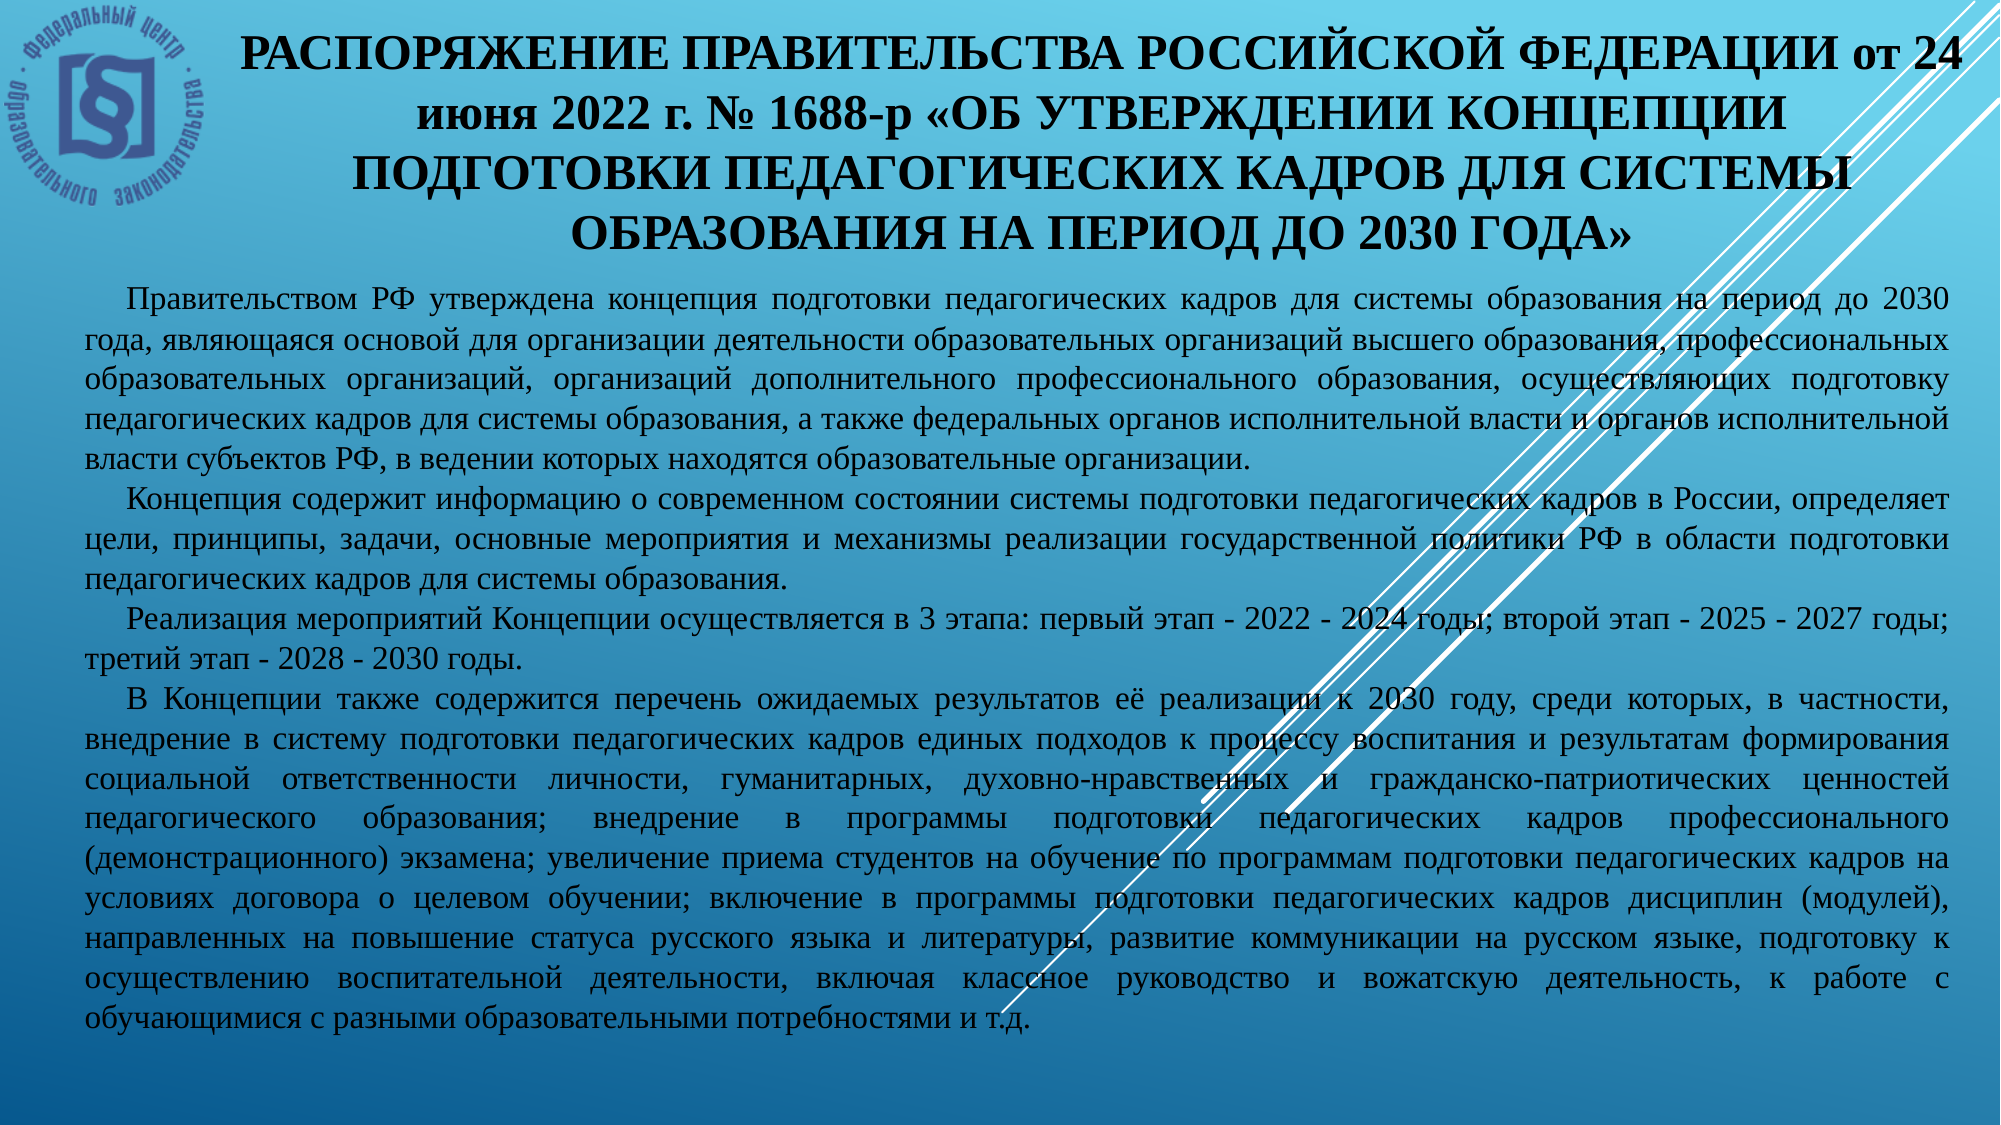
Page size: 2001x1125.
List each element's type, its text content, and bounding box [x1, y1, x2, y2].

picture [0, 0, 207, 213]
text_box Правительством РФ утверждена концепция подготовки педагогических кадров для системы образования на период до 2030 года, являющаяся основой для организации деятельности образовательных организаций высшего образования, профессиональных образовательных организаций, организаций дополнительного профессионального образования, осуществляющих подготовку педагогических кадров для системы образования, а также федеральных органов исполнительной власти и органов исполнительной власти субъектов РФ, в ведении которых находятся образовательные организации. Концепция содержит информацию о современном состоянии системы подготовки педагогических кадров в России, определяет цели, принципы, задачи, основные мероприятия и механизмы реализации государственной политики РФ в области подготовки педагогических кадров для системы образования. Реализация мероприятий Концепции осуществляется в 3 этапа: первый этап - 2022 - 2024 годы; второй этап - 2025 - 2027 годы; третий этап - 2028 - 2030 годы. В Концепции также содержится перечень ожидаемых результатов её реализации к 2030 году, среди которых, в частности, внедрение в систему подготовки педагогических кадров единых подходов к процессу воспитания и результатам формирования социальной ответственности личности, гуманитарных, духовно-нравственных и гражданско-патриотических ценностей педагогического образования; внедрение в программы подготовки педагогических кадров профессионального (демонстрационного) экзамена; увеличение приема студентов на обучение по программам подготовки педагогических кадров на условиях договора о целевом обучении; включение в программы подготовки педагогических кадров дисциплин (модулей), направленных на повышение статуса русского языка и литературы, развитие коммуникации на русском языке, подготовку к осуществлению воспитательной деятельности, включая классное руководство и вожатскую деятельность, к работе с обучающимися с разными образовательными потребностями и т.д. [69, 269, 1968, 1043]
subtitle РАСПОРЯЖЕНИЕ ПРАВИТЕЛЬСТВА РОССИЙСКОЙ ФЕДЕРАЦИИ от 24 июня 2022 г. № 1688-р «ОБ УТВЕРЖДЕНИИ КОНЦЕПЦИИ ПОДГОТОВКИ ПЕДАГОГИЧЕСКИХ КАДРОВ ДЛЯ СИСТЕМЫ ОБРАЗОВАНИЯ НА ПЕРИОД ДО 2030 ГОДА» [216, 11, 1988, 270]
